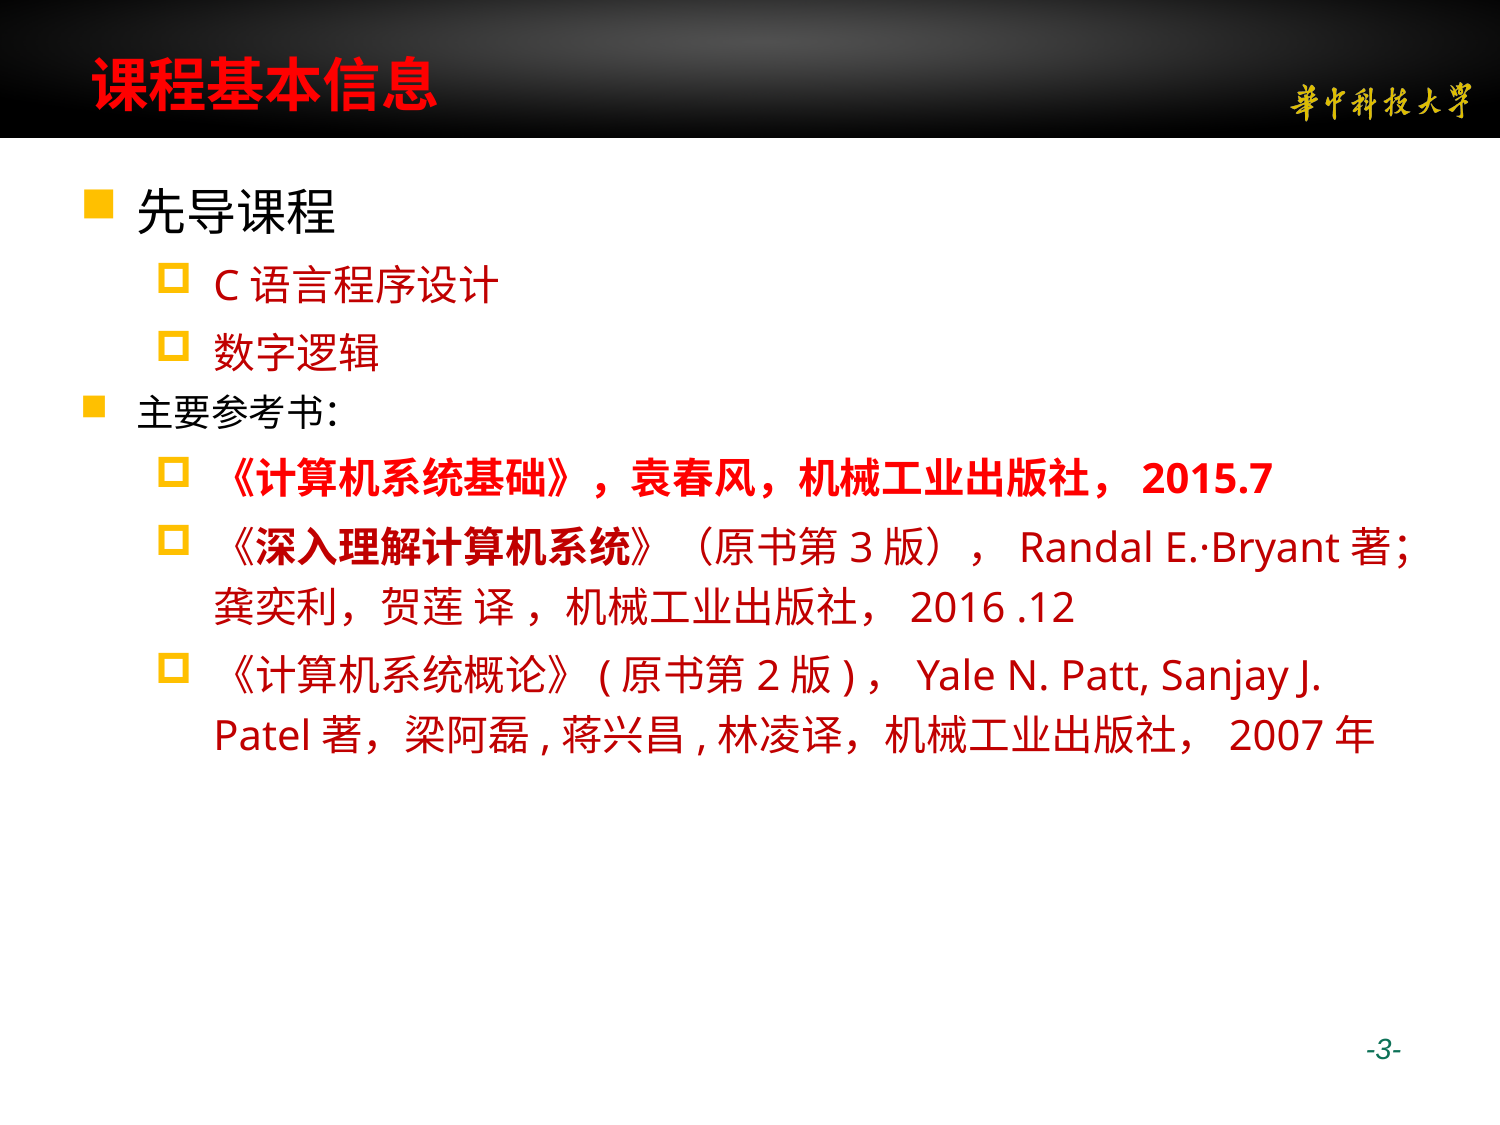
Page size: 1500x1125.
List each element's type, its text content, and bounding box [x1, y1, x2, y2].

list 先导课程 C语言程序设计 数字逻辑 主要参考书： 《计算机系统基础》，袁春风，机械工业出版社，2015.7 《深入理解计算机系统》（原书第3版），Randal E.·Bryant著；龚奕利，贺莲 译 ，机械工业出版社，2016 .12 《计算机系统概论》(原书第2版)，Yale N. Patt, Sanjay J. Patel著，梁阿磊,蒋兴昌,林凌译，机械工业出版社，2007年 [64, 160, 1414, 988]
slide_number -3- [1257, 1023, 1425, 1102]
title 课程基本信息 [74, 34, 1426, 131]
picture [0, 0, 1500, 138]
